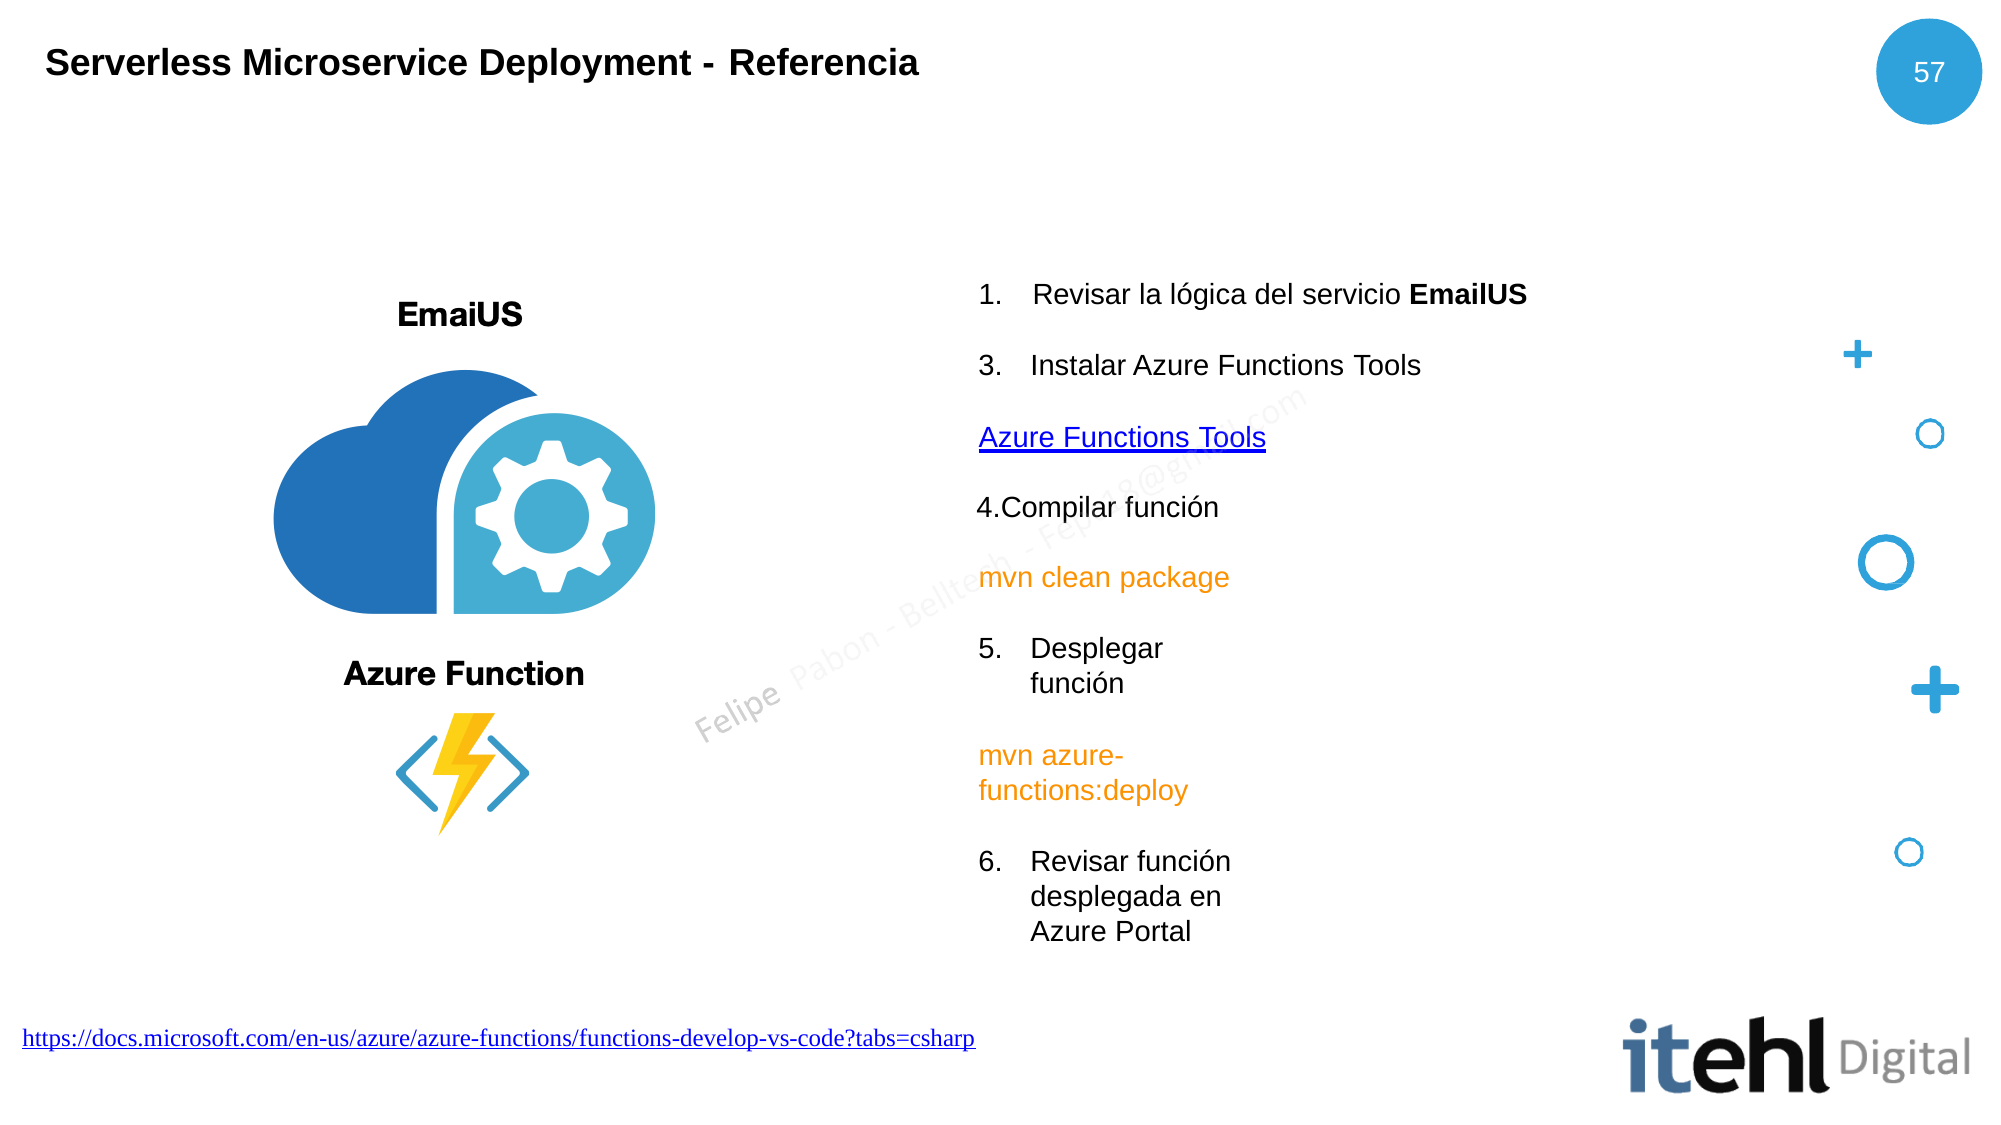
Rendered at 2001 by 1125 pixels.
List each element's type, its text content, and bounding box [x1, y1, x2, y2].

text_box 1. Revisar la lógica del servicio EmailUS Instalar Azure Functions Tools Azure Functions Tools Compilar función mvn clean package Desplegar función mvn azure-functions:deploy Revisar función desplegada en Azure Portal [976, 273, 1601, 948]
text_box [714, 714, 732, 733]
title Serverless Microservice Deployment - Referencia [43, 35, 927, 226]
text_box [789, 553, 1012, 690]
text_box [1911, 665, 1960, 714]
text_box 57 [1911, 50, 1948, 88]
text_box [273, 301, 656, 837]
text_box [1843, 339, 1872, 369]
text_box [1894, 837, 1924, 867]
text_box https://docs.microsoft.com/en-us/azure/azure-functions/functions-develop-vs-code?tabs=csharp [20, 1019, 982, 1052]
text_box [1622, 1016, 1970, 1094]
text_box [736, 704, 748, 722]
text_box [1025, 390, 1307, 553]
text_box [695, 716, 712, 743]
text_box [743, 696, 763, 723]
text_box [1915, 418, 1945, 449]
text_box [725, 701, 740, 726]
text_box [1857, 534, 1915, 591]
text_box [762, 687, 781, 706]
